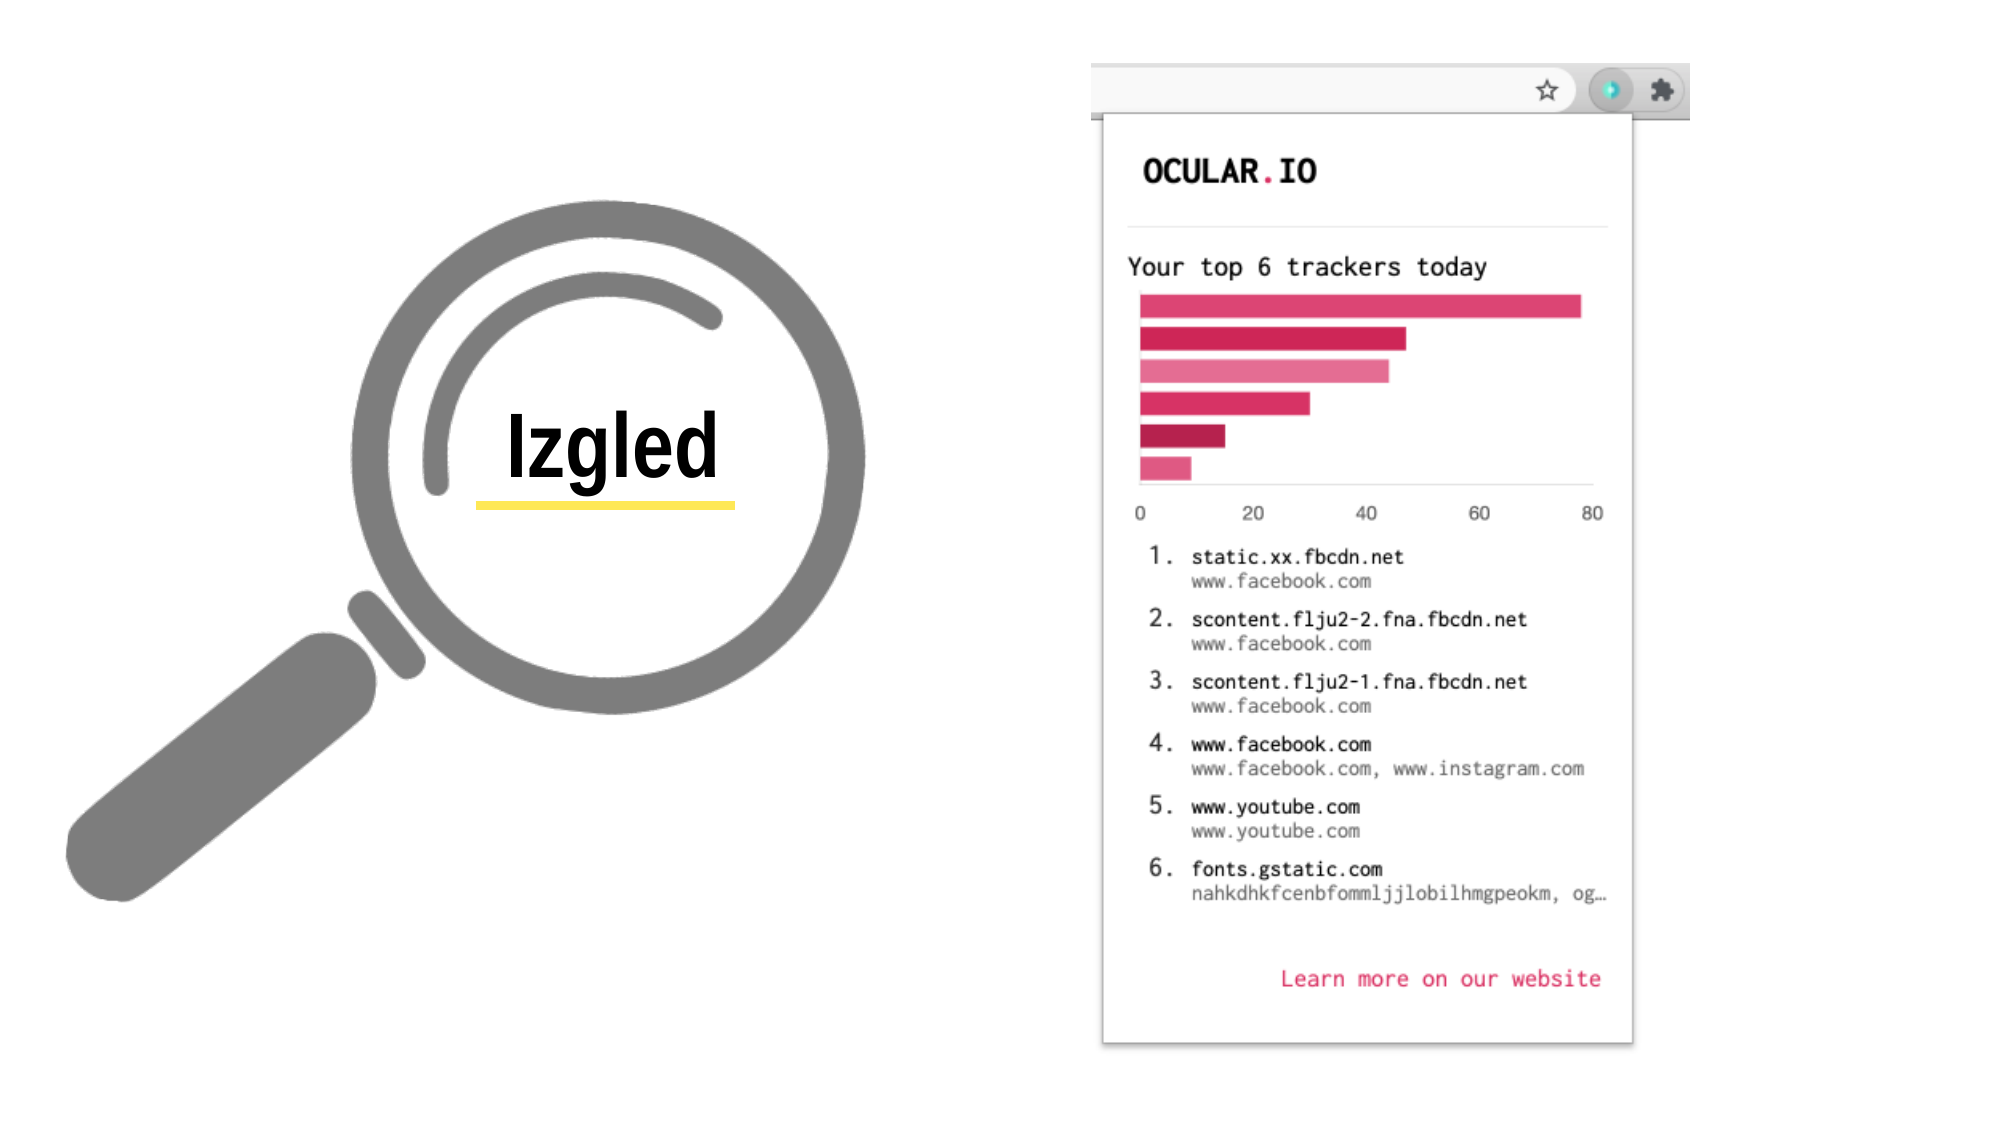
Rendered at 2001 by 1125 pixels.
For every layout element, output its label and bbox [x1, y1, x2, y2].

picture [99, 185, 852, 939]
picture [1091, 63, 1690, 1062]
